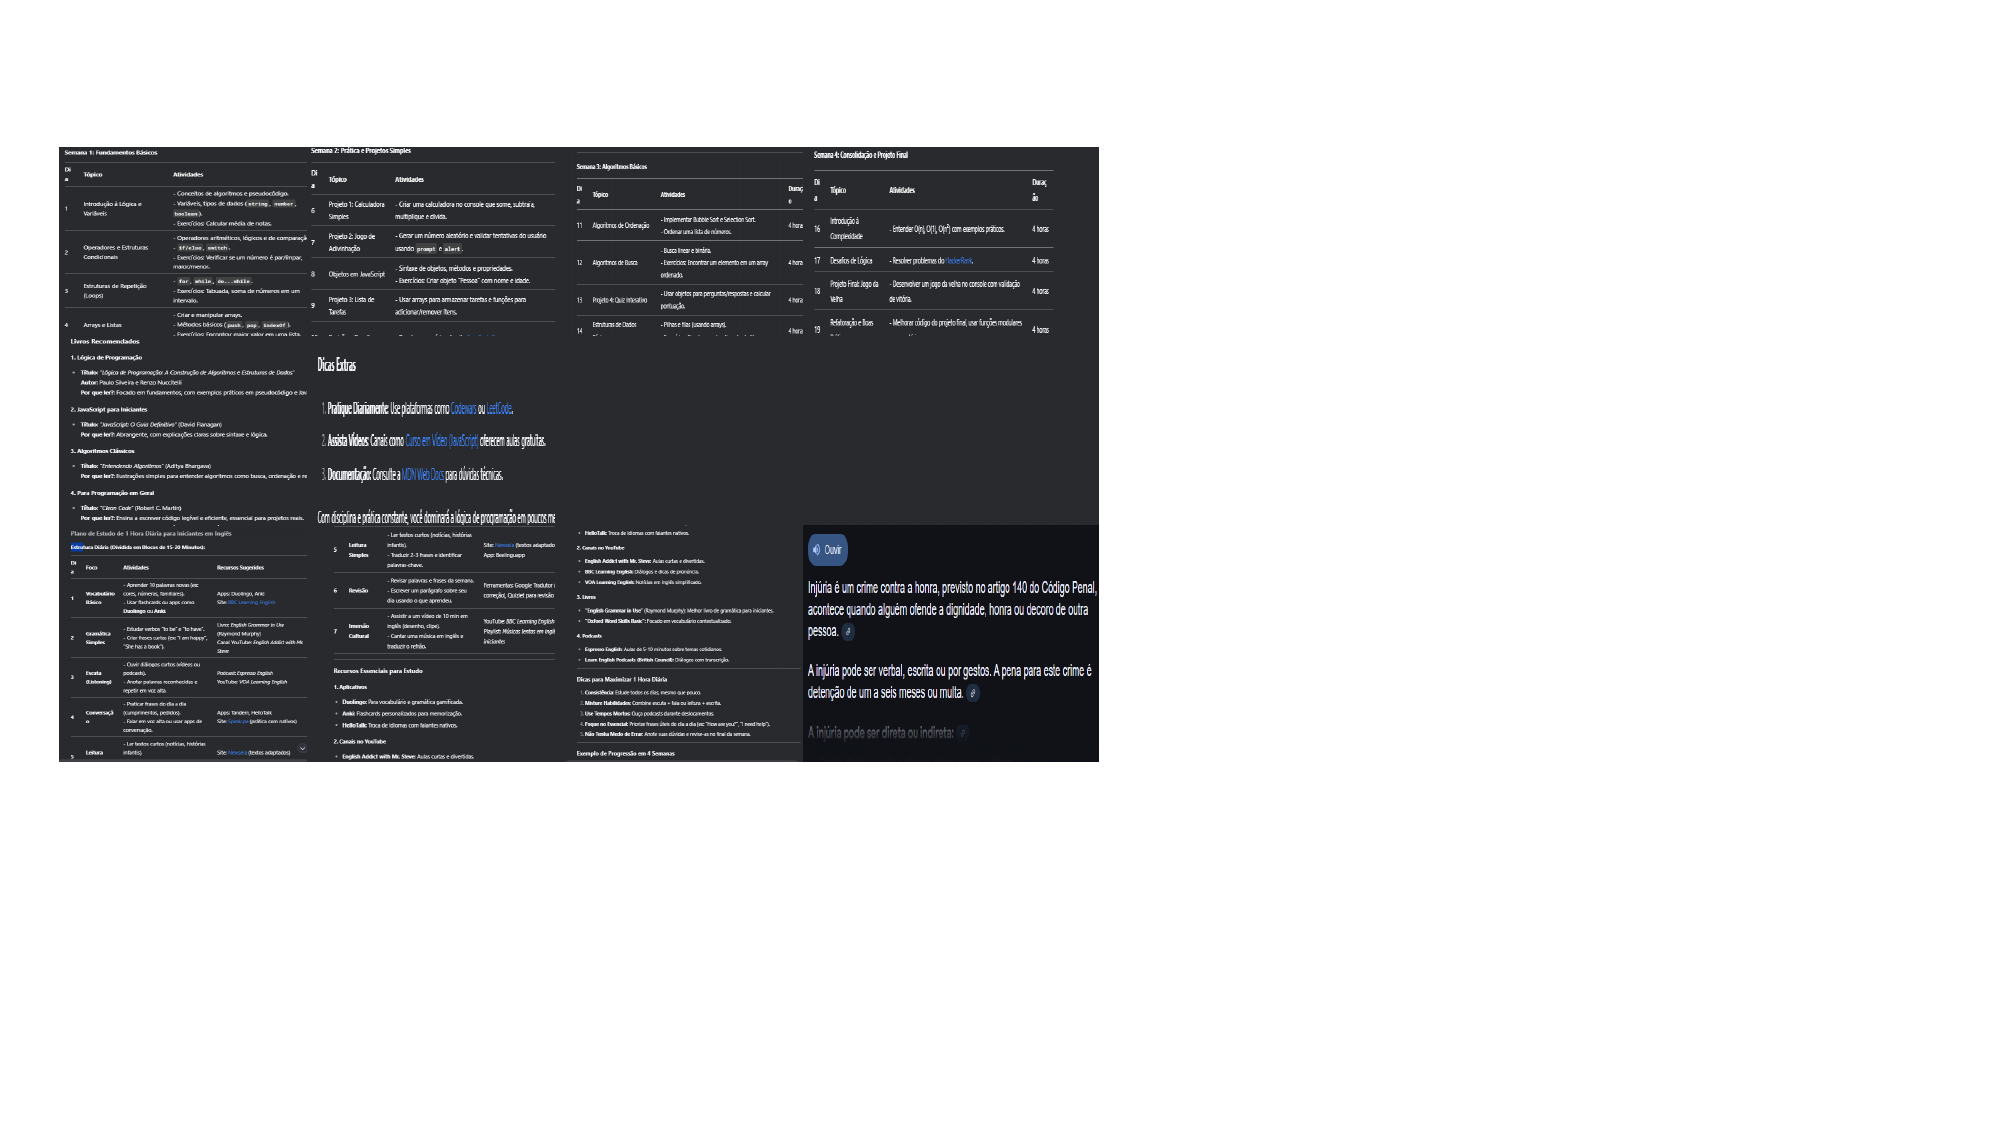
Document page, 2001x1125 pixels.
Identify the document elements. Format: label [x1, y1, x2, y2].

picture [58, 147, 1099, 762]
